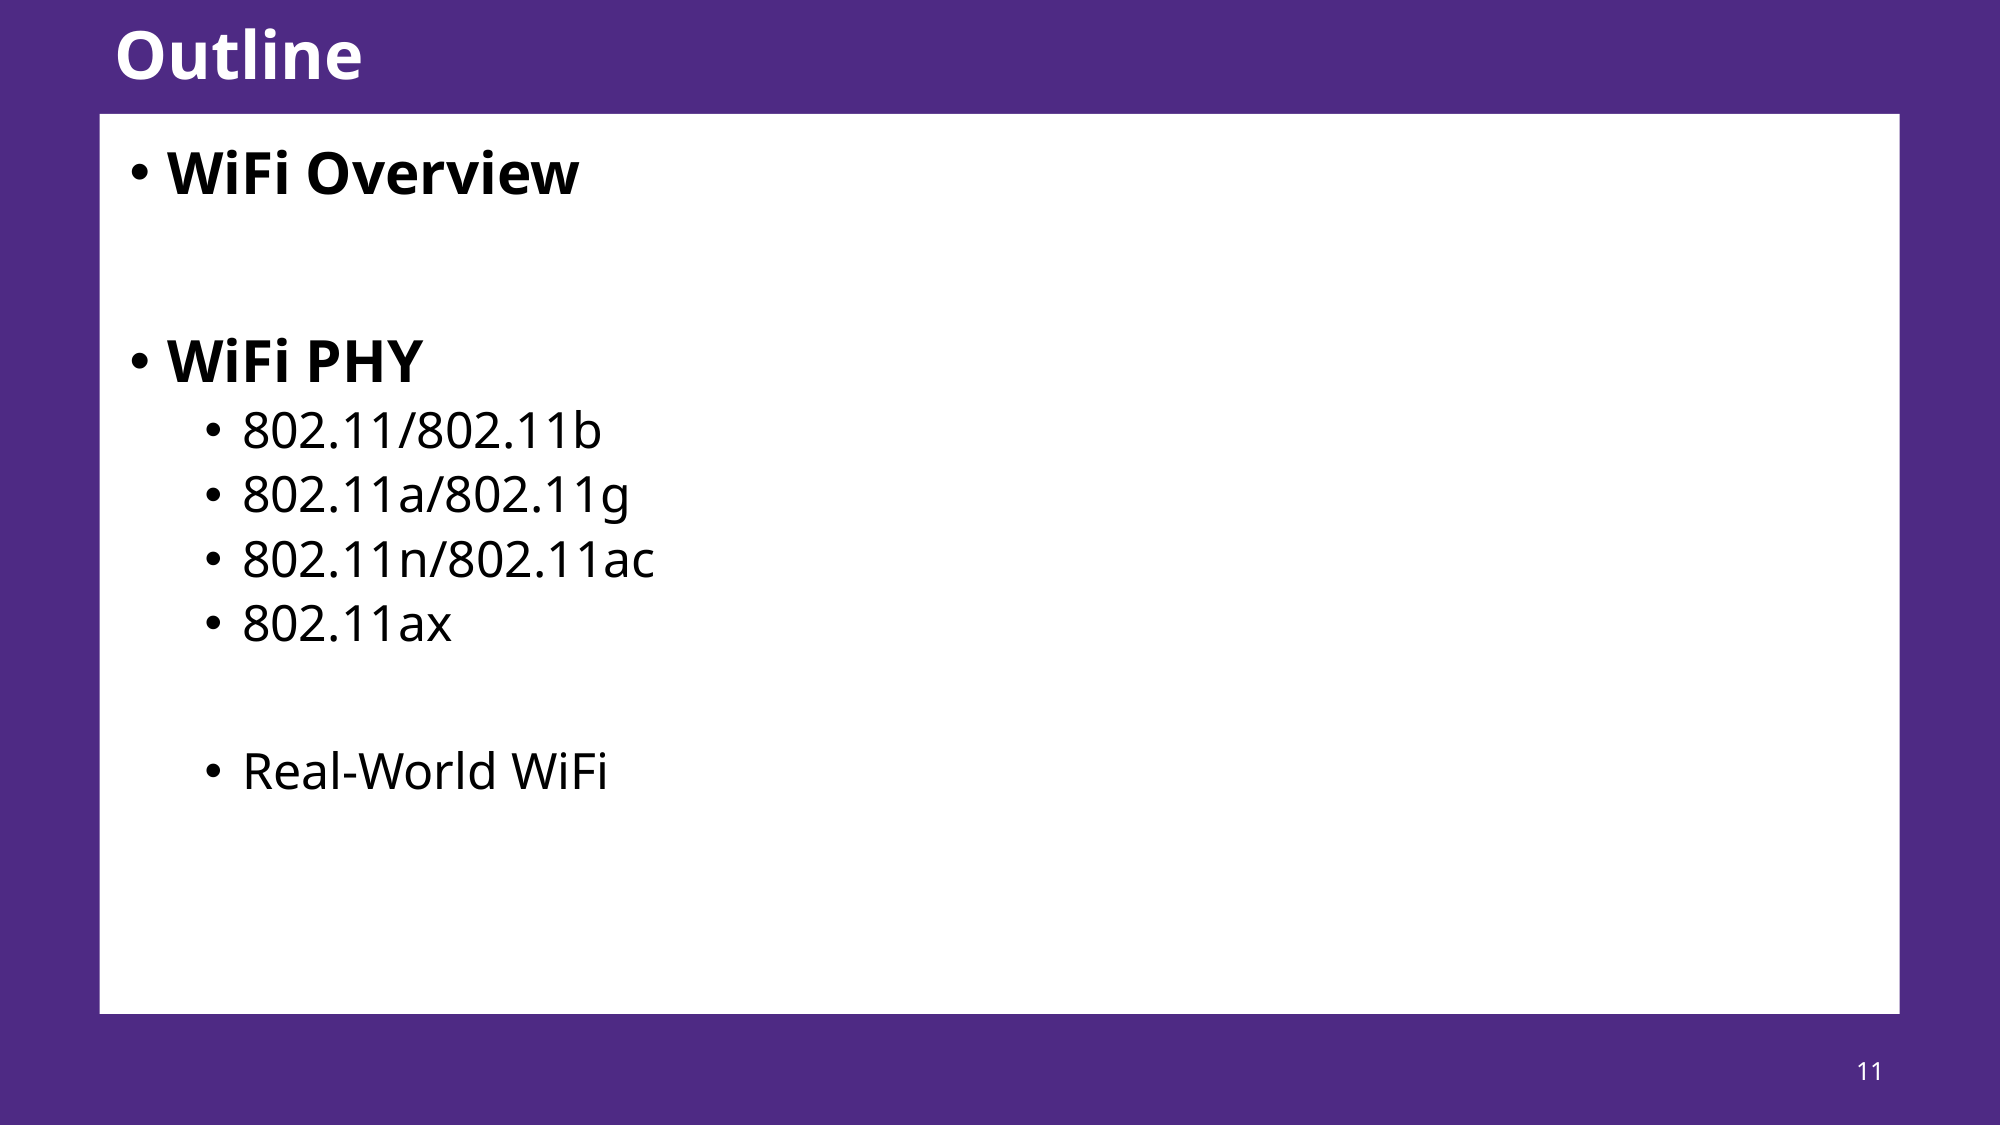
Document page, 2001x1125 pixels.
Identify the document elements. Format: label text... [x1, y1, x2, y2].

title Outline [99, 1, 1900, 114]
slide_number 11 [1749, 1042, 1900, 1103]
list WiFi Overview WiFi PHY 802.11/802.11b 802.11a/802.11g 802.11n/802.11ac 802.11ax Real-World WiFi [99, 114, 1900, 1014]
